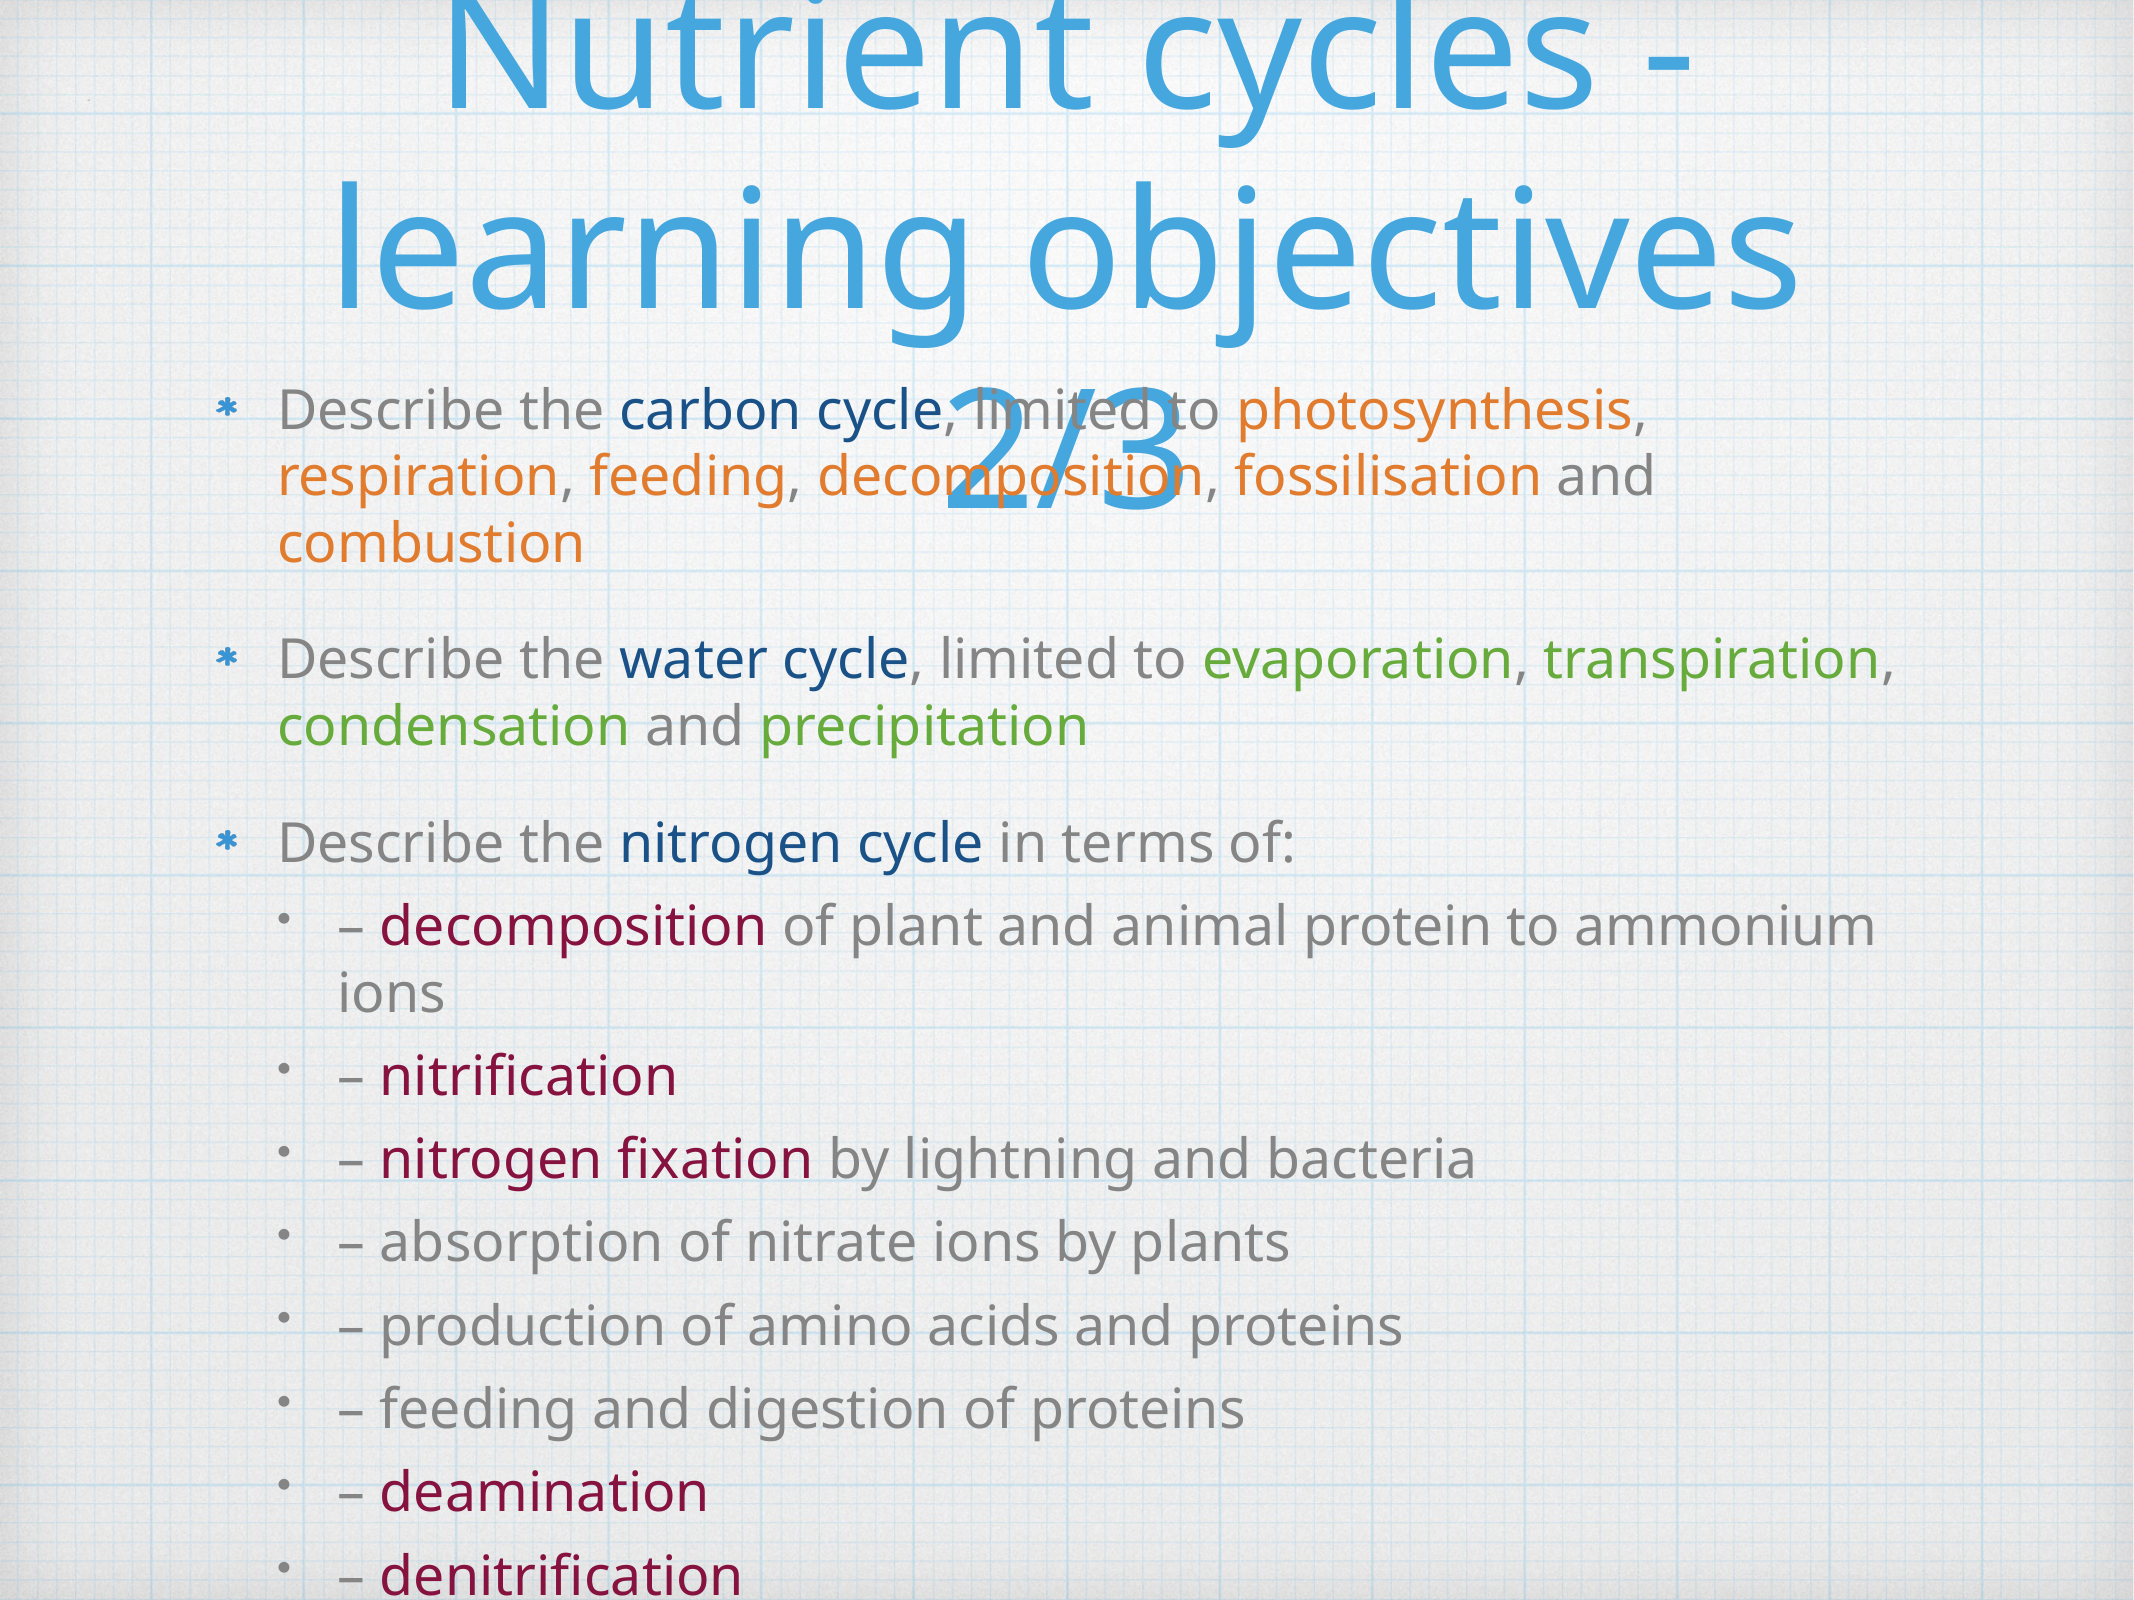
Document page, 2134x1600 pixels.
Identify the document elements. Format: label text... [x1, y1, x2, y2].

list Describe the carbon cycle, limited to photosynthesis, respiration, feeding, decomposition, fossilisation and combustion Describe the water cycle, limited to evaporation, transpiration, condensation and precipitation Describe the nitrogen cycle in terms of: – decomposition of plant and animal protein to ammonium ions – nitrification – nitrogen fixation by lightning and bacteria – absorption of nitrate ions by plants – production of amino acids and proteins – feeding and digestion of proteins – deamination – denitrification [207, 453, 1926, 1526]
picture [0, 0, 2134, 1600]
title Nutrient cycles - learning objectives 2/3 [207, 41, 1926, 443]
